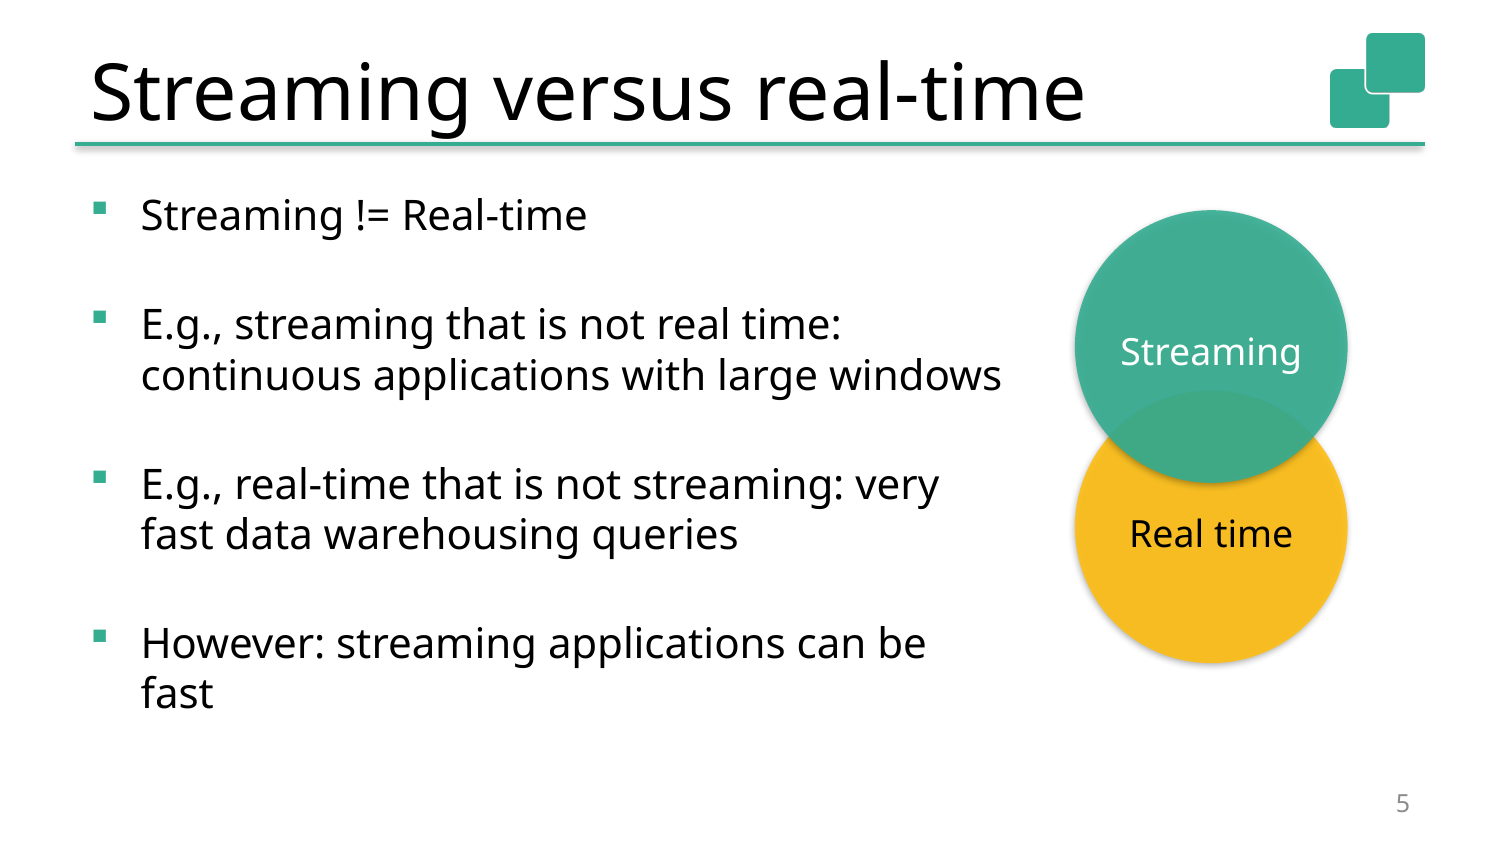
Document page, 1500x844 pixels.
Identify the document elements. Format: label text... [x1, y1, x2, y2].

text_box Streaming [1105, 320, 1318, 380]
title Streaming versus real-time [75, 33, 1302, 145]
slide_number 5 [1074, 782, 1425, 827]
text_box [1074, 441, 1349, 664]
text_box Real time [1114, 502, 1309, 562]
text_box [1074, 209, 1349, 484]
picture [1330, 33, 1425, 128]
list Streaming != Real-time E.g., streaming that is not real time: continuous applications with large windows E.g., real-time that is not streaming: very fast data warehousing queries However: streaming applications can be fast [75, 181, 1019, 754]
